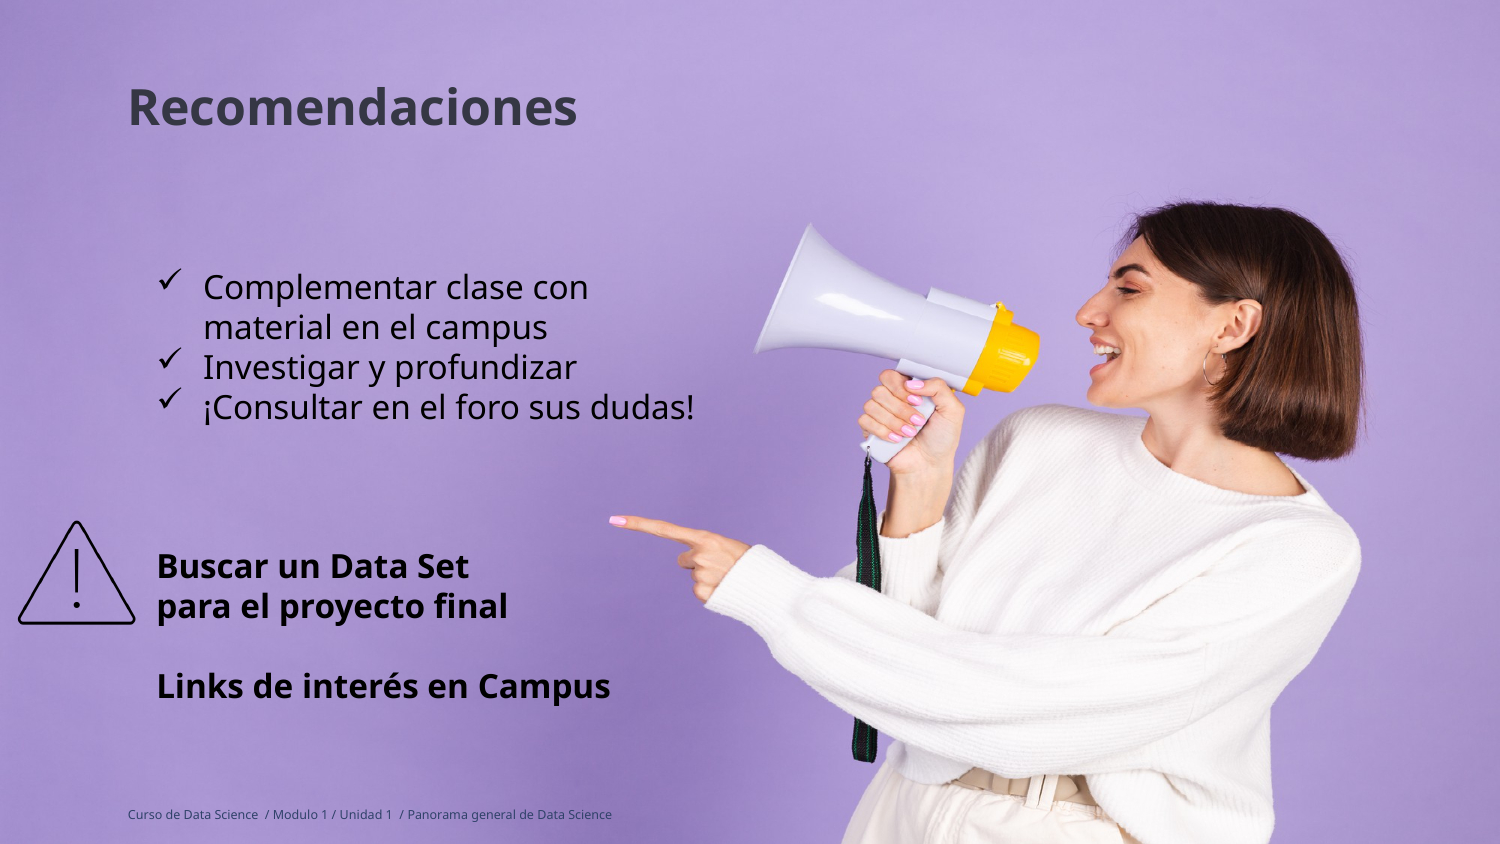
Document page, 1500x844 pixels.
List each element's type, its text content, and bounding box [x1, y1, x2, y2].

picture [0, 0, 1500, 844]
text_box Curso de Data Science / Modulo 1 / Unidad 1 / Panorama general de Data Science [112, 791, 1125, 829]
text_box Complementar clase con material en el campus Investigar y profundizar ¡Consultar en el foro sus dudas! Buscar un Data Set para el proyecto final Links de interés en Campus [141, 258, 727, 713]
text_box Recomendaciones [127, 81, 1324, 139]
